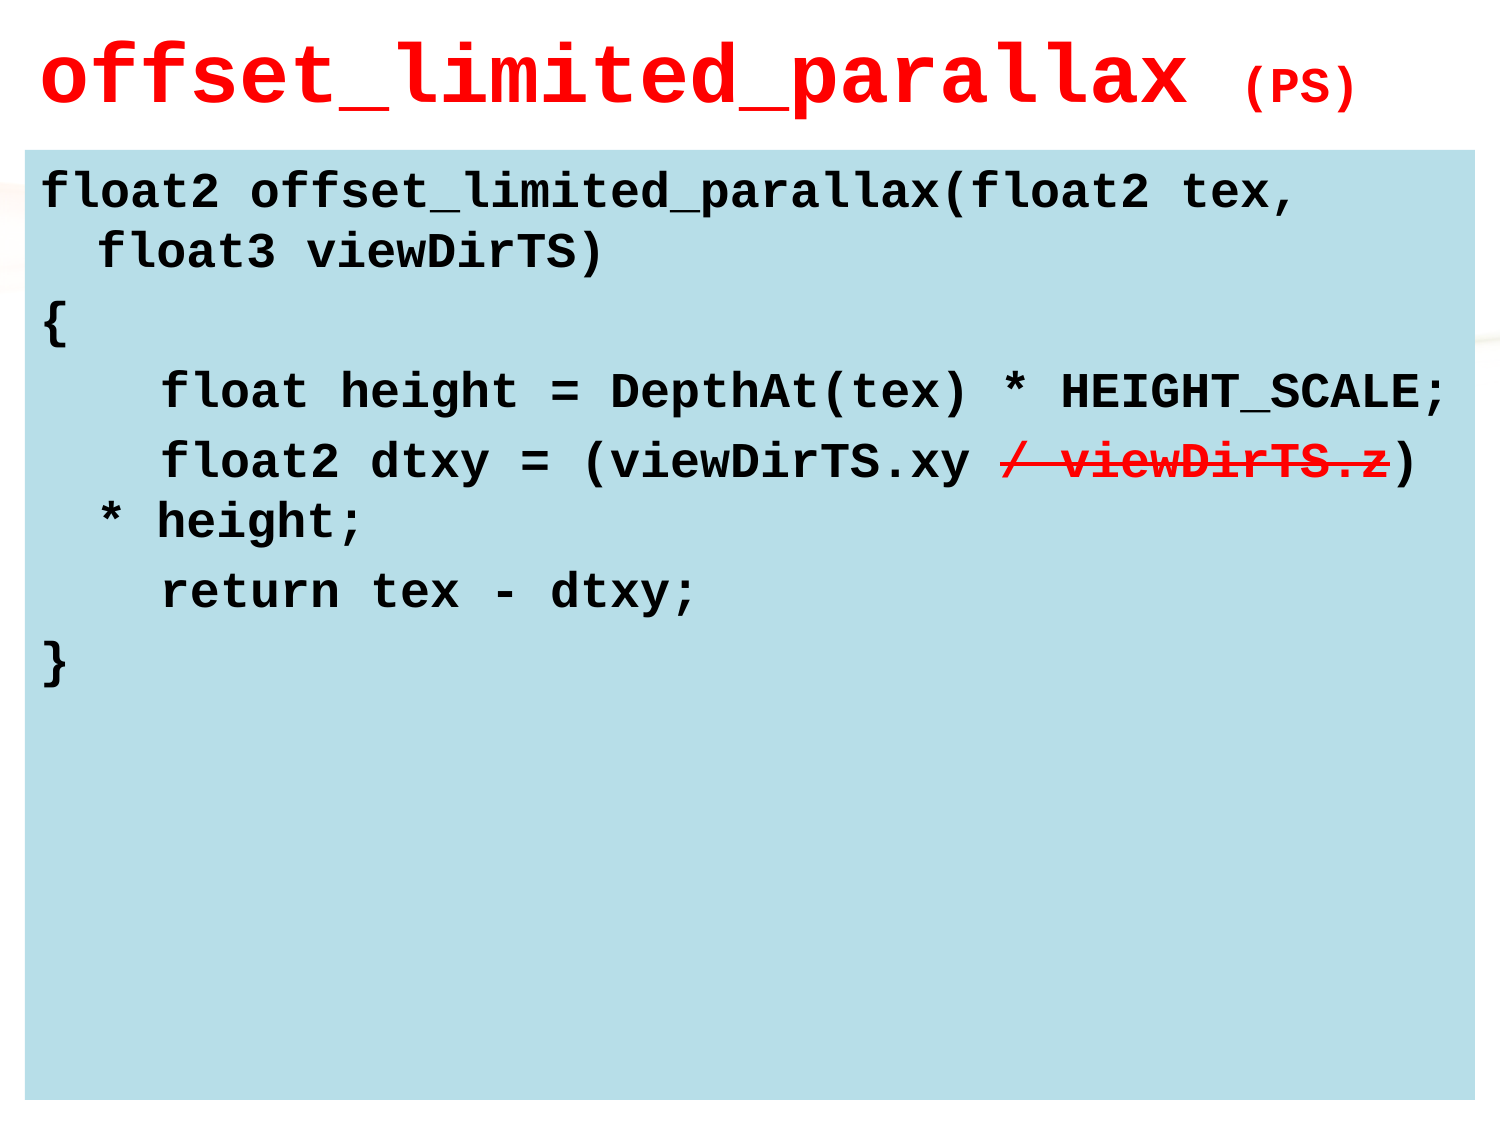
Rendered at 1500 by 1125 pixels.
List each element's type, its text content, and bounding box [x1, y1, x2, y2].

title offset_limited_parallax (PS) [24, 12, 1475, 125]
list float2 offset_limited_parallax(float2 tex, float3 viewDirTS) { float height = DepthAt(tex) * HEIGHT_SCALE; float2 dtxy = (viewDirTS.xy / viewDirTS.z) * height; return tex - dtxy; } [24, 149, 1475, 1100]
